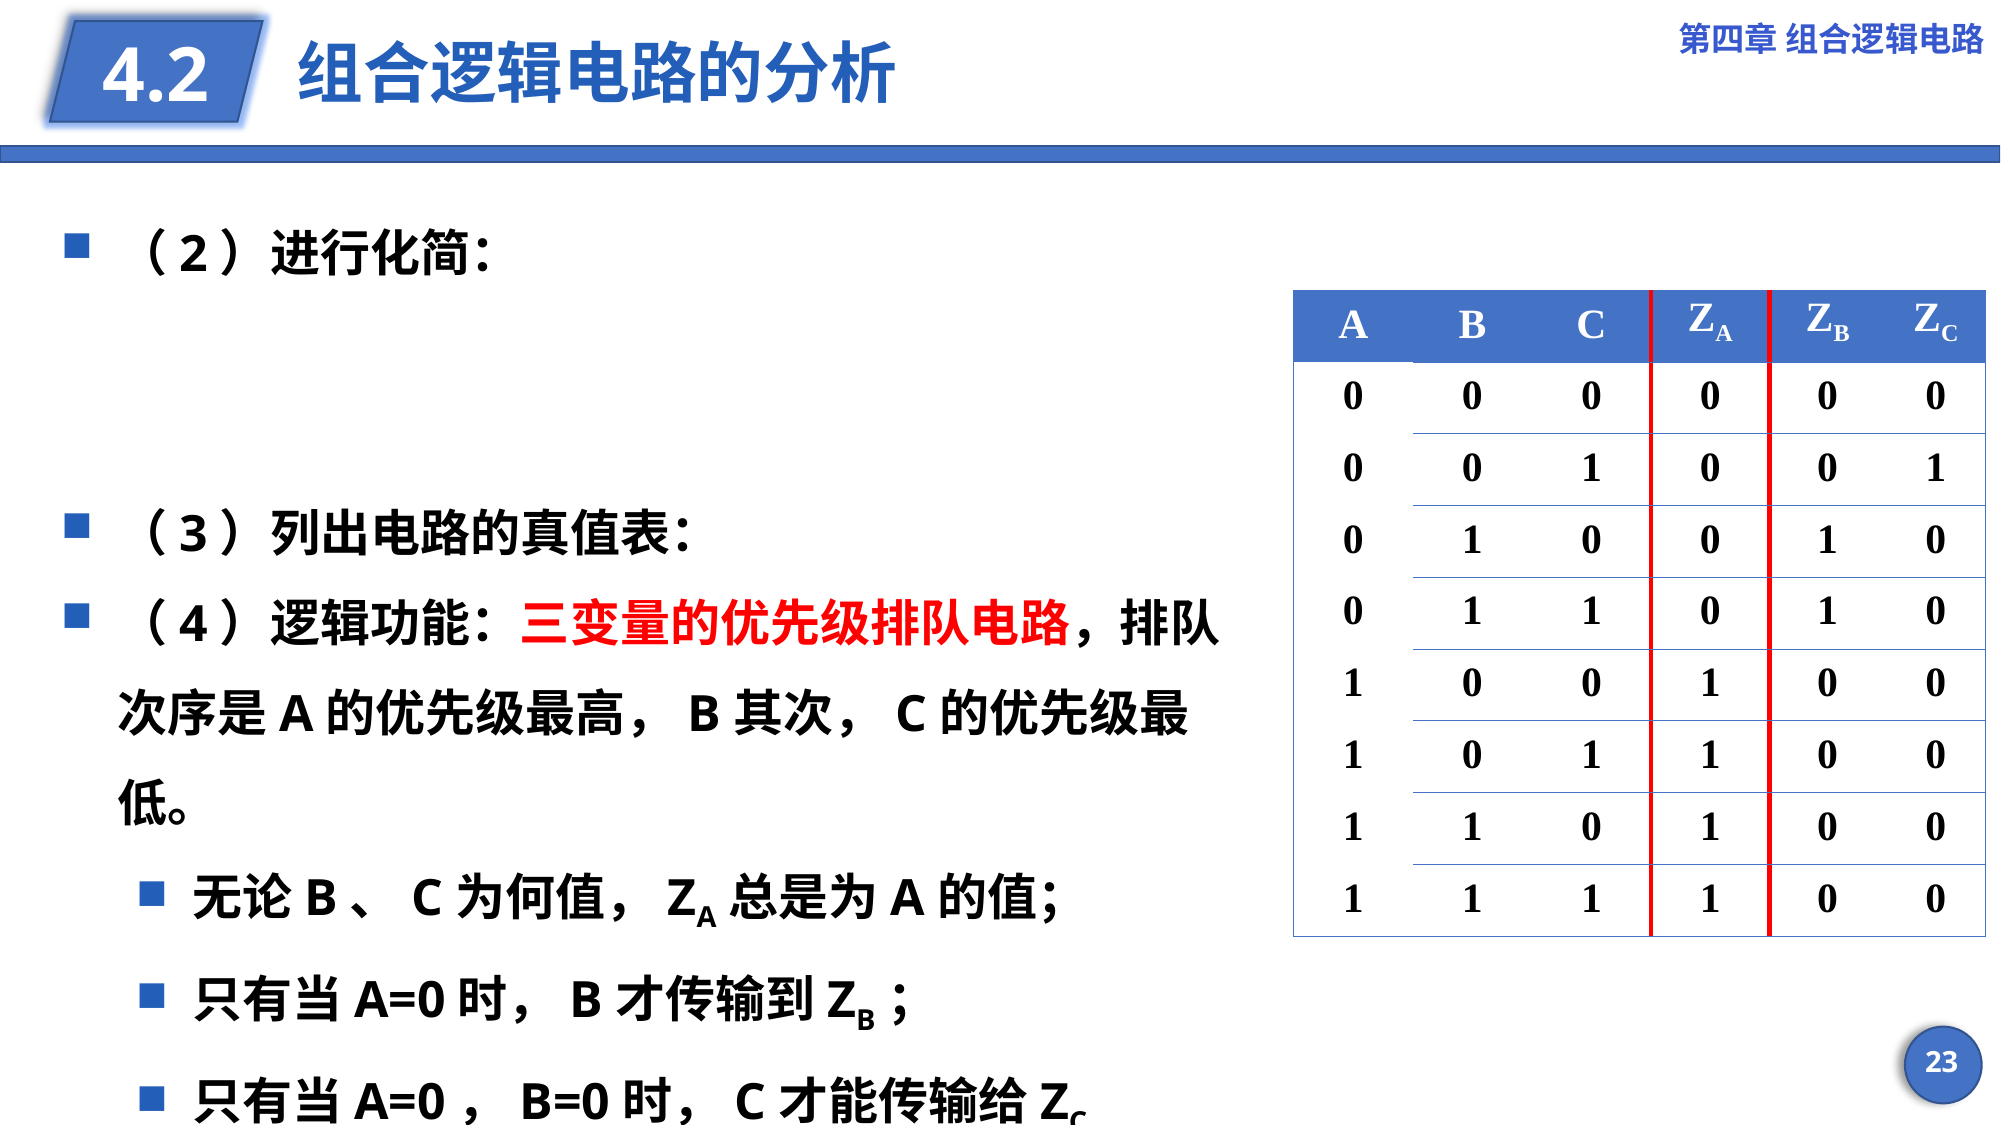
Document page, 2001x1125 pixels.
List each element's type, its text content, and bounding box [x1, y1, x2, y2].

table_header ZB [1772, 291, 1886, 362]
table_cell 0 [1886, 506, 1985, 577]
table_cell 0 [1532, 363, 1649, 433]
table_cell 1 [1886, 434, 1985, 505]
table_header C [1532, 291, 1649, 362]
title 组合逻辑电路的分析 [281, 16, 1592, 137]
footer 第四章 组合逻辑电路 [1654, 0, 2000, 84]
table_cell 1 [1532, 721, 1649, 792]
table_cell 0 [1886, 865, 1985, 936]
table_cell 1 [1532, 578, 1649, 649]
table_cell 0 [1653, 363, 1767, 433]
table_cell 0 [1413, 721, 1532, 792]
table_cell 0 [1772, 793, 1886, 864]
table_cell 1 [1413, 865, 1532, 936]
table_cell 0 [1413, 650, 1532, 720]
table_cell 0 [1294, 434, 1413, 506]
table_cell 0 [1413, 434, 1532, 505]
table_cell 1 [1413, 506, 1532, 577]
table_cell 0 [1772, 434, 1886, 505]
table_cell 1 [1532, 434, 1649, 505]
table_cell 0 [1886, 578, 1985, 649]
table_cell 0 [1886, 363, 1985, 433]
table_cell 0 [1413, 363, 1532, 433]
table_cell 0 [1772, 865, 1886, 936]
table_cell 0 [1772, 650, 1886, 720]
table_cell 0 [1653, 506, 1767, 577]
table_cell 0 [1653, 434, 1767, 505]
table_cell 1 [1653, 721, 1767, 792]
table_header ZA [1653, 291, 1767, 362]
table_cell 1 [1294, 649, 1413, 721]
table_cell 0 [1886, 650, 1985, 720]
table_cell 0 [1886, 793, 1985, 864]
table_cell 1 [1532, 865, 1649, 936]
table_header B [1413, 291, 1532, 362]
table_header ZC [1886, 291, 1985, 362]
table_cell 0 [1294, 506, 1413, 577]
table_cell 0 [1532, 506, 1649, 577]
table_cell 1 [1653, 650, 1767, 720]
table_cell 1 [1772, 506, 1886, 577]
table_header A [1294, 291, 1413, 362]
table_cell 1 [1294, 721, 1413, 793]
table_cell 1 [1413, 578, 1532, 649]
table_cell 0 [1772, 721, 1886, 792]
table_cell 0 [1532, 650, 1649, 720]
table_cell 0 [1294, 577, 1413, 649]
table_cell 0 [1294, 362, 1413, 434]
table_cell 1 [1294, 864, 1413, 936]
table_cell 1 [1653, 865, 1767, 936]
table_cell 1 [1294, 793, 1413, 864]
table_cell 1 [1653, 793, 1767, 864]
table_cell 1 [1413, 793, 1532, 864]
table_cell 0 [1772, 363, 1886, 433]
table_cell 1 [1772, 578, 1886, 649]
slide_number 23 [1895, 1033, 1989, 1094]
table_cell 0 [1532, 793, 1649, 864]
table_cell 0 [1653, 578, 1767, 649]
text_box 4.2 [48, 20, 264, 123]
table_cell 0 [1886, 721, 1985, 792]
